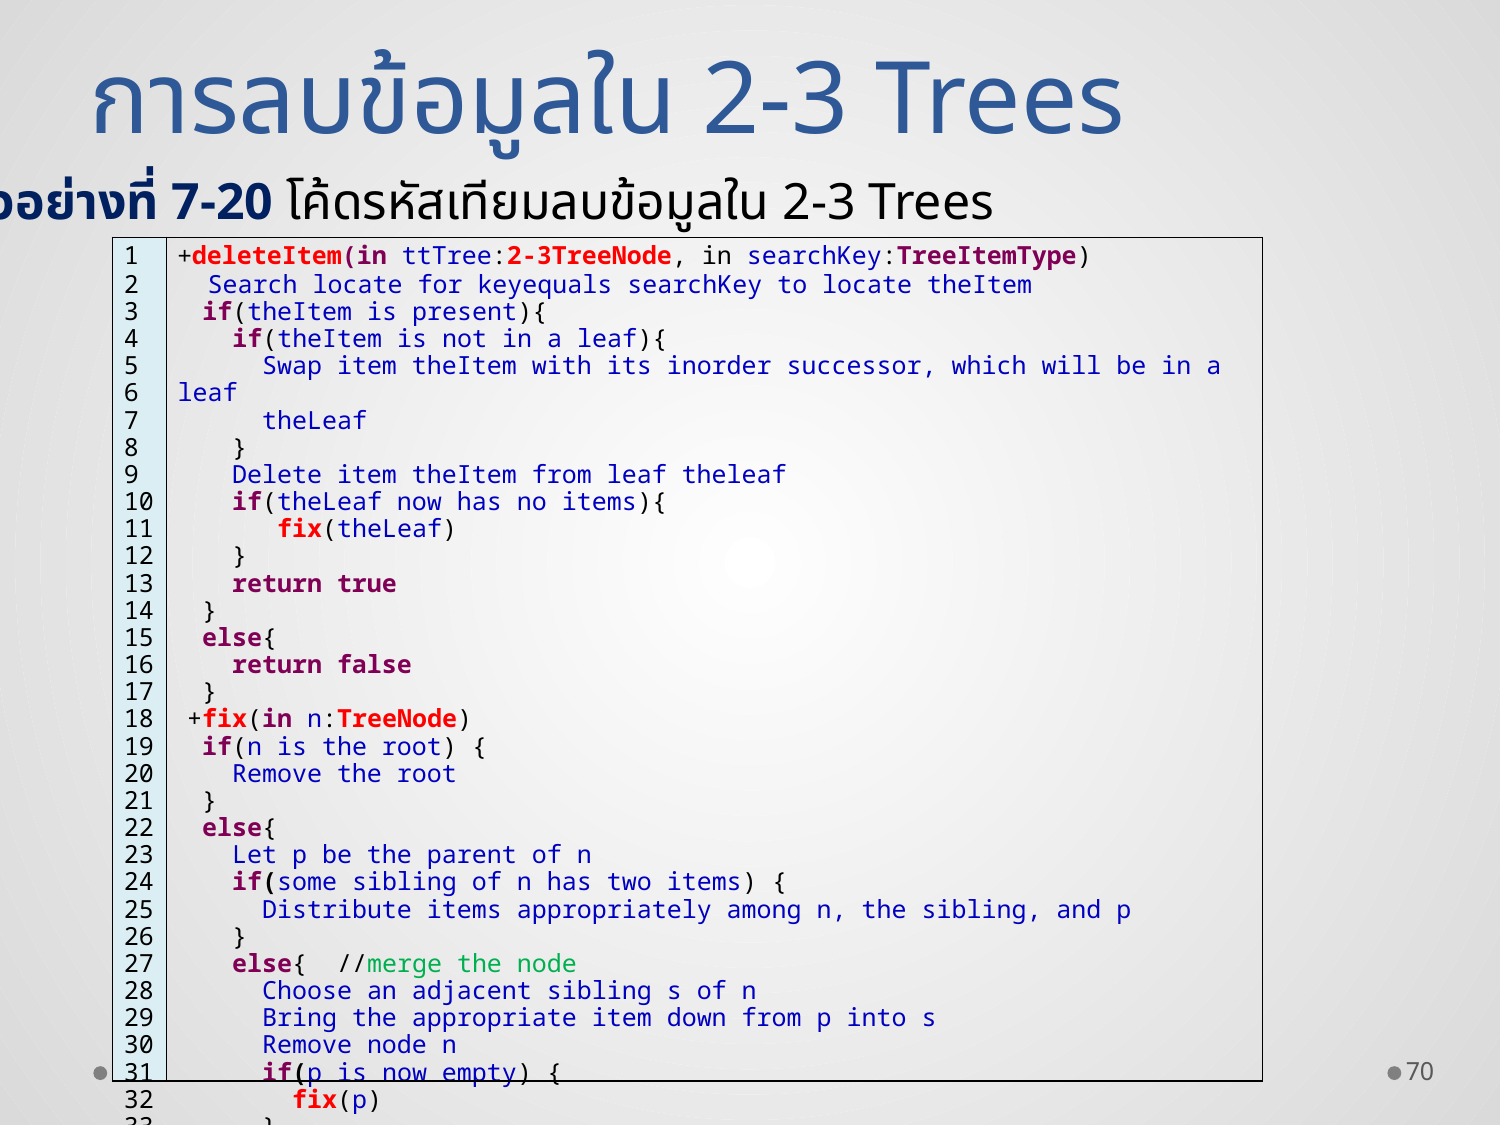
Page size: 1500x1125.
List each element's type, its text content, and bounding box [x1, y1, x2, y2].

table_header 1 2 3 4 5 6 7 8 9 10 11 12 13 14 15 16 17 18 19 20 21 22 23 24 25 26 27 28 29 30 31 32 33 34 [113, 238, 166, 1080]
slide_number 70 [1401, 1042, 1494, 1103]
table_header +deleteItem(in ttTree:2-3TreeNode, in searchKey:TreeItemType) Search locate for keyequals searchKey to locate theItem if(theItem is present){ if(theItem is not in a leaf){ Swap item theItem with its inorder successor, which will be in a leaf theLeaf } Delete item theItem from leaf theleaf if(theLeaf now has no items){ fix(theLeaf) } return true } else{ return false } +fix(in n:TreeNode) if(n is the root) { Remove the root } else{ Let p be the parent of n if(some sibling of n has two items) { Distribute items appropriately among n, the sibling, and p } else{ //merge the node Choose an adjacent sibling s of n Bring the appropriate item down from p into s Remove node n if(p is now empty) { fix(p) } } } [167, 238, 1262, 1080]
text_box การลบข้อมูลใน 2-3 Trees [74, 24, 1425, 175]
text_box ตัวอย่างที่ 7-20 โค้ดรหัสเทียมลบข้อมูลใน 2-3 Trees [0, 161, 1010, 237]
